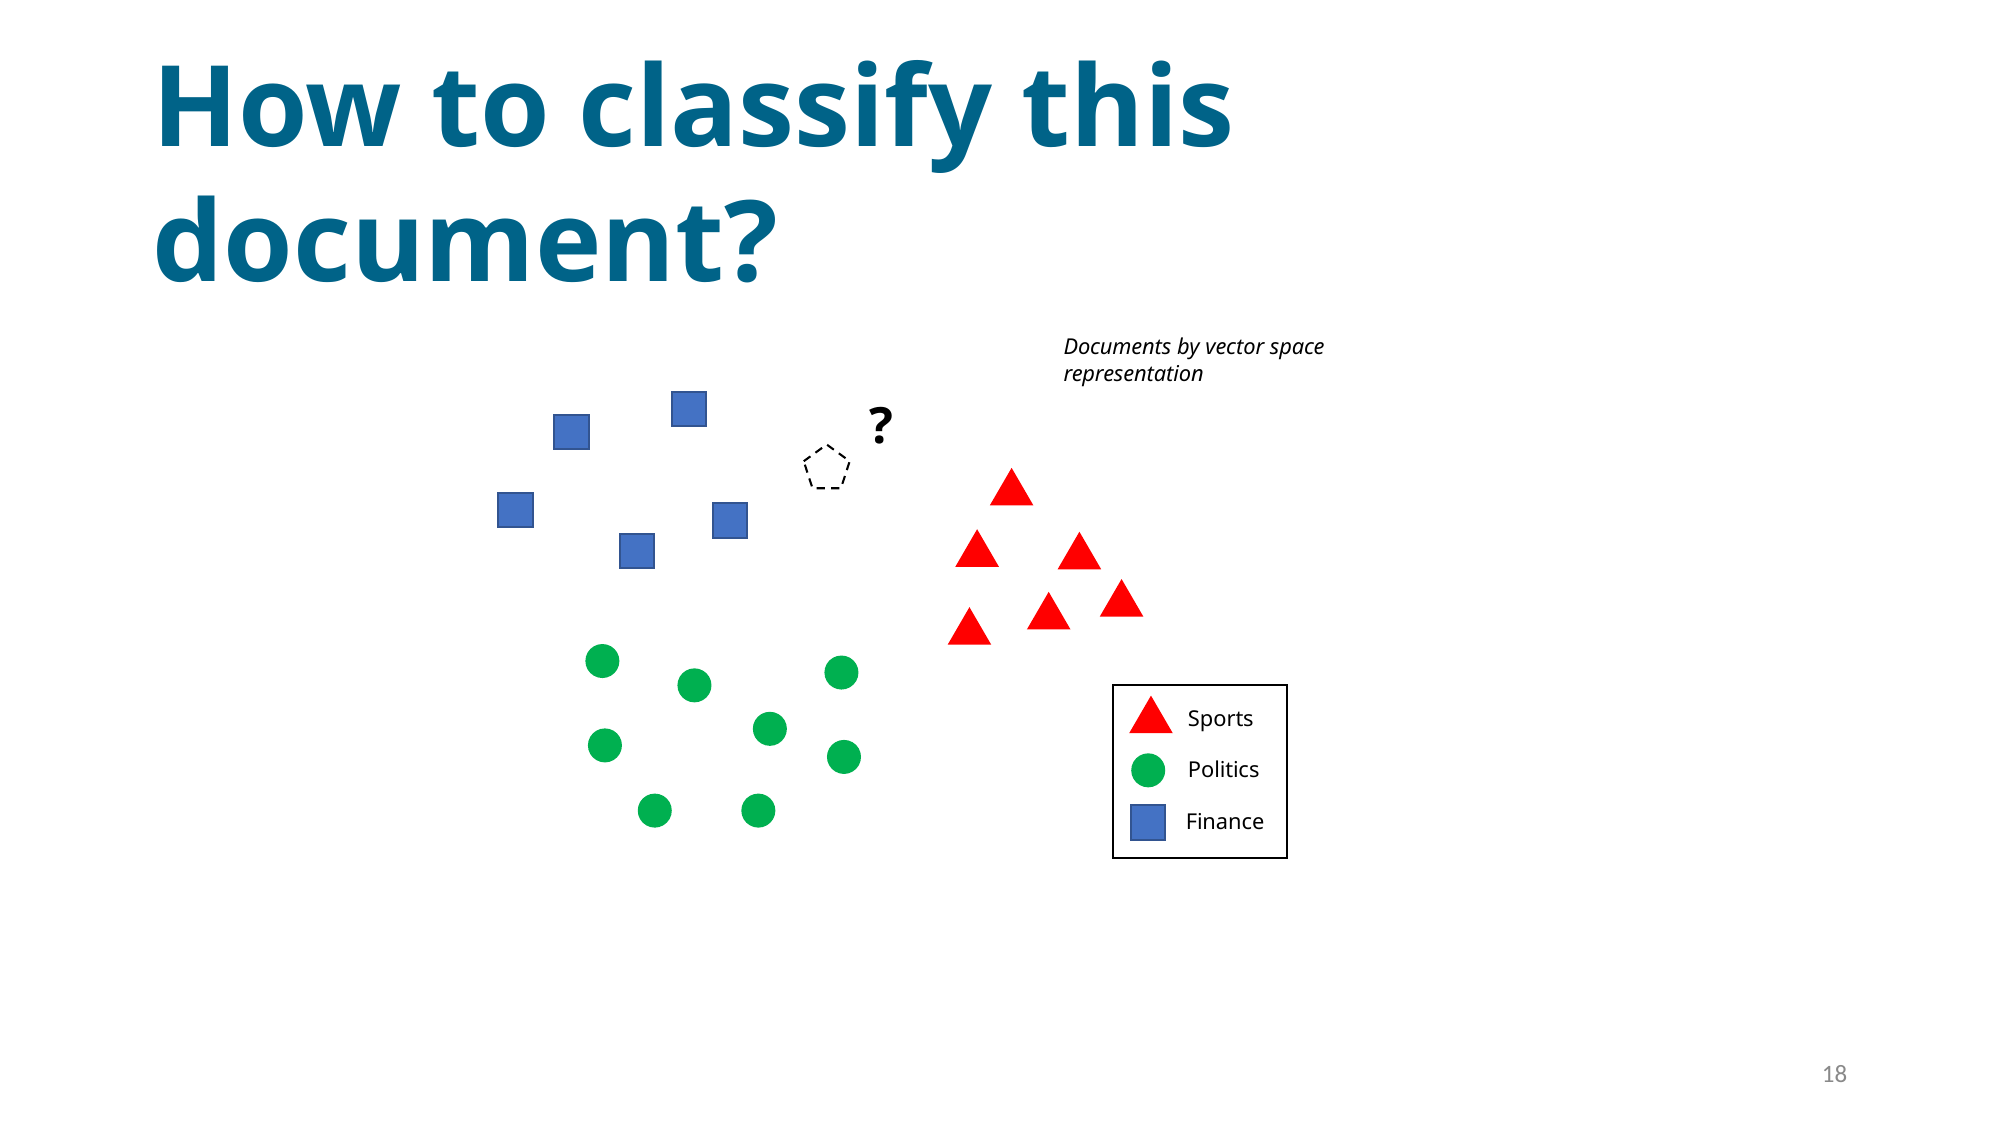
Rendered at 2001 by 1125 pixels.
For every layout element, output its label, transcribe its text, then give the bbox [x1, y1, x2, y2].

slide_number 18 [1412, 1042, 1863, 1103]
text_box [947, 607, 992, 645]
text_box [553, 414, 590, 450]
text_box ? [854, 385, 956, 461]
text_box [826, 739, 862, 774]
text_box [587, 728, 622, 763]
text_box [1057, 531, 1102, 570]
text_box [497, 492, 534, 528]
text_box [803, 443, 851, 490]
text_box [1026, 591, 1071, 630]
text_box [752, 711, 787, 746]
title How to classify this document? [137, 59, 1863, 278]
text_box [824, 655, 859, 690]
text_box [1099, 579, 1144, 617]
text_box [671, 391, 707, 427]
text_box [989, 467, 1034, 506]
text_box [619, 533, 655, 569]
text_box [741, 793, 776, 828]
text_box [585, 644, 620, 679]
text_box Documents by vector space representation [1048, 325, 1368, 393]
text_box [677, 668, 712, 703]
text_box [637, 793, 672, 828]
text_box [955, 529, 999, 567]
text_box [712, 502, 748, 539]
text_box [1113, 685, 1330, 858]
